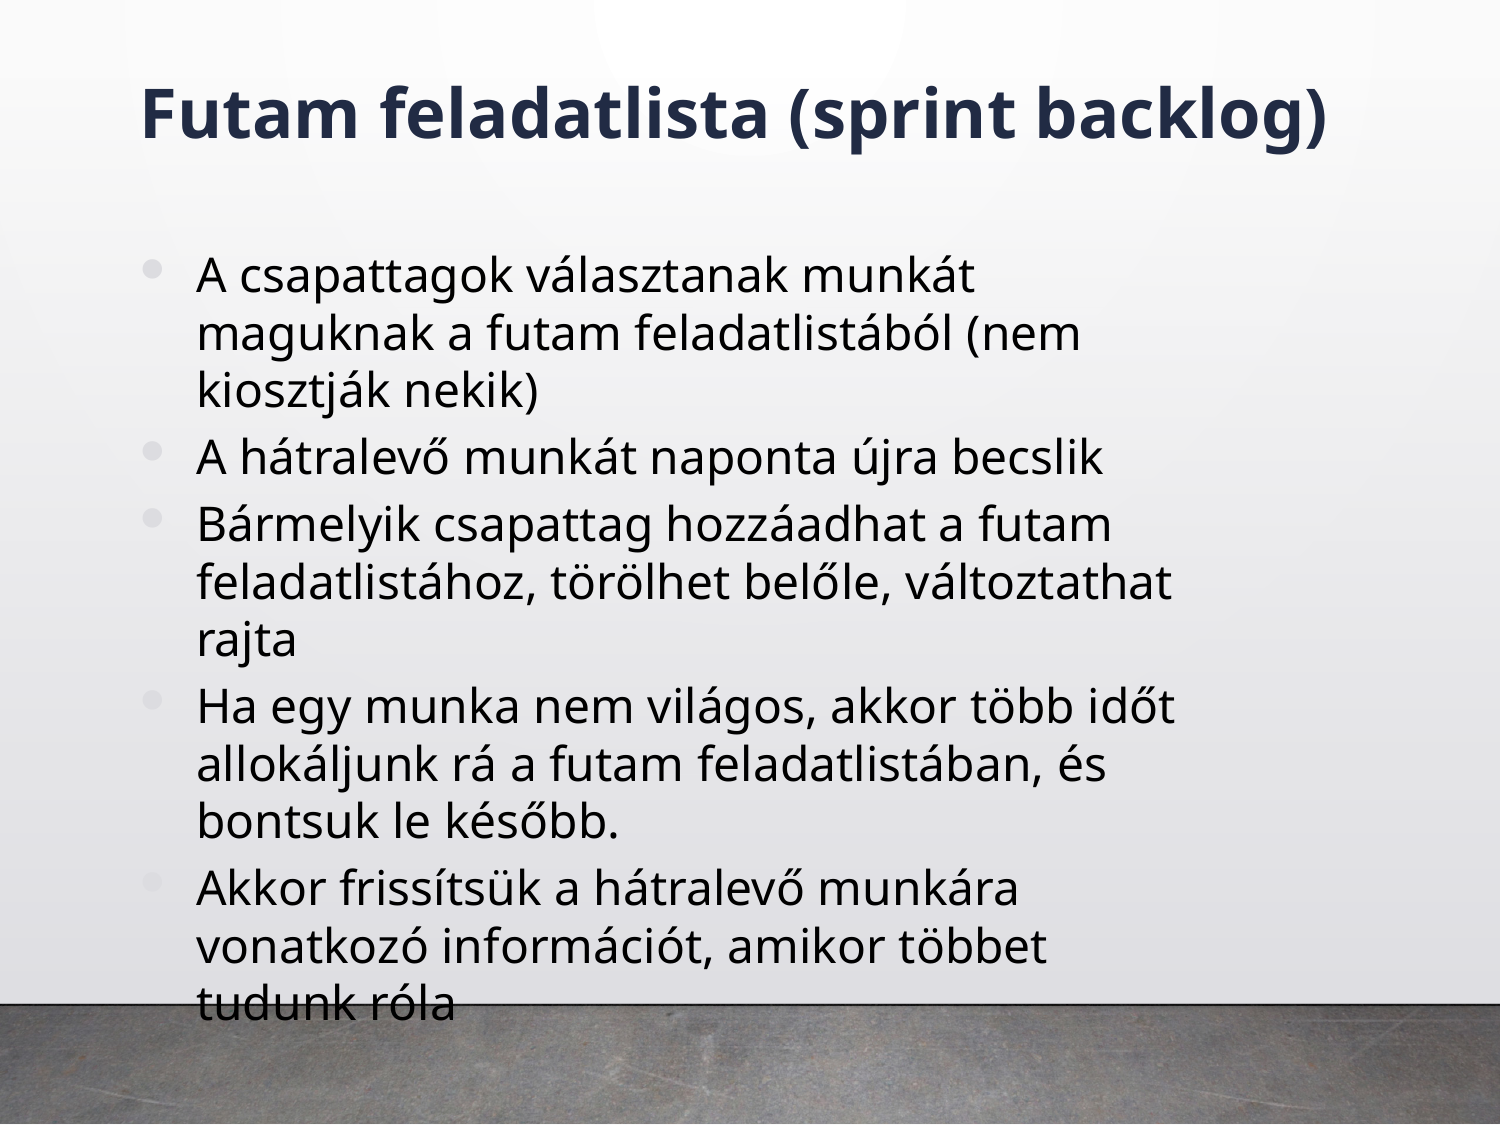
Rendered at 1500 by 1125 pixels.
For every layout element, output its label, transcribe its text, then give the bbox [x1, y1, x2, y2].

text_box Futam feladatlista (sprint backlog) [124, 62, 1388, 225]
text_box A csapattagok választanak munkát maguknak a futam feladatlistából (nem kiosztják nekik) A hátralevő munkát naponta újra becslik Bármelyik csapattag hozzáadhat a futam feladatlistához, törölhet belőle, változtathat rajta Ha egy munka nem világos, akkor több időt allokáljunk rá a futam feladatlistában, és bontsuk le később. Akkor frissítsük a hátralevő munkára vonatkozó információt, amikor többet tudunk róla [125, 237, 1225, 738]
picture [0, 1004, 1500, 1124]
